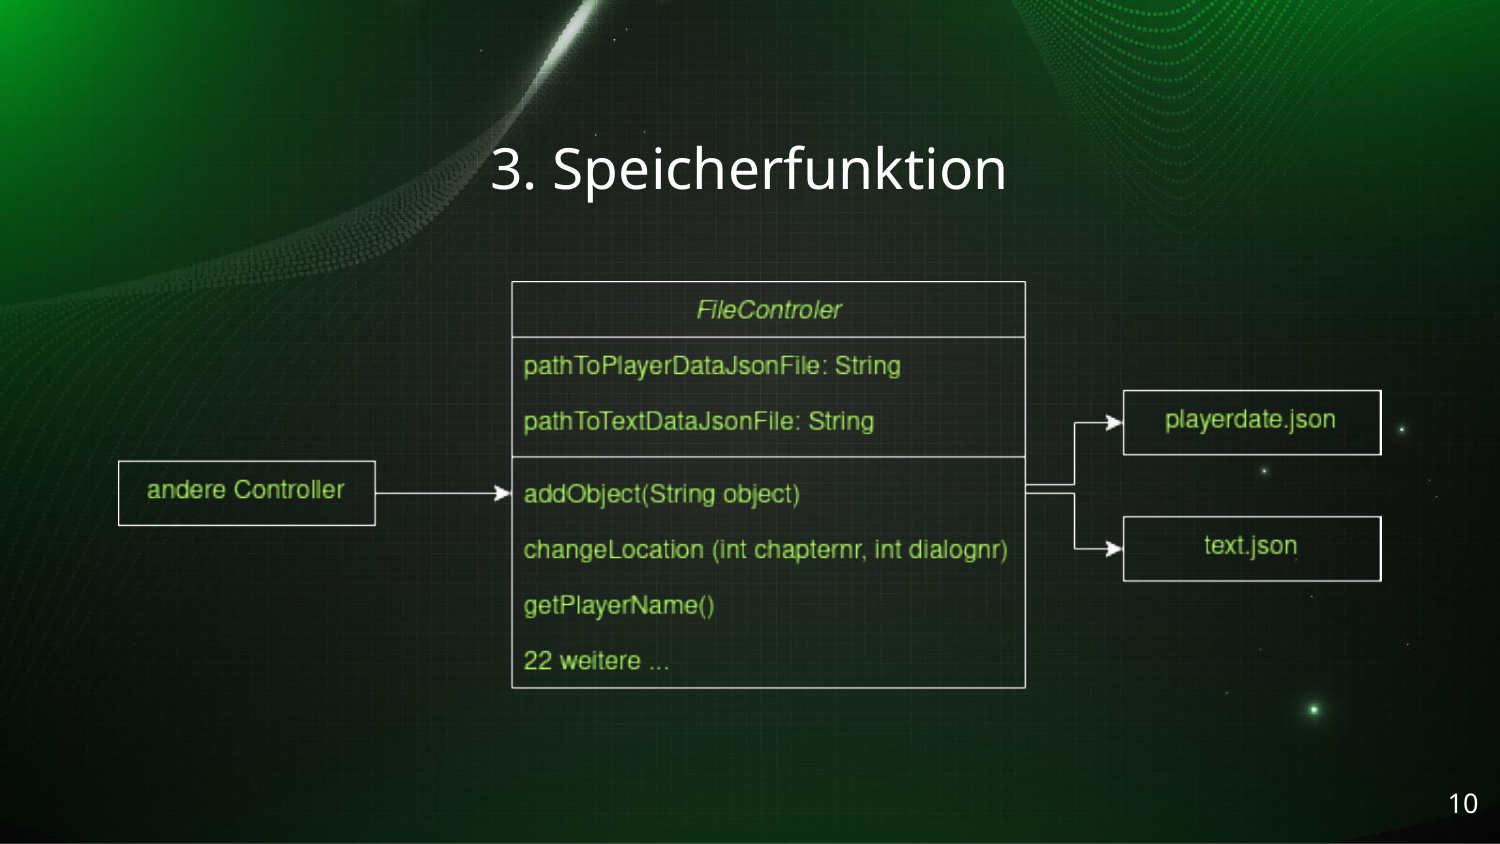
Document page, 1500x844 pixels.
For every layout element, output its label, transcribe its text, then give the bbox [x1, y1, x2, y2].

picture [0, 0, 1500, 844]
title 3. Speicherfunktion [118, 90, 1382, 208]
slide_number 10 [1403, 779, 1494, 844]
